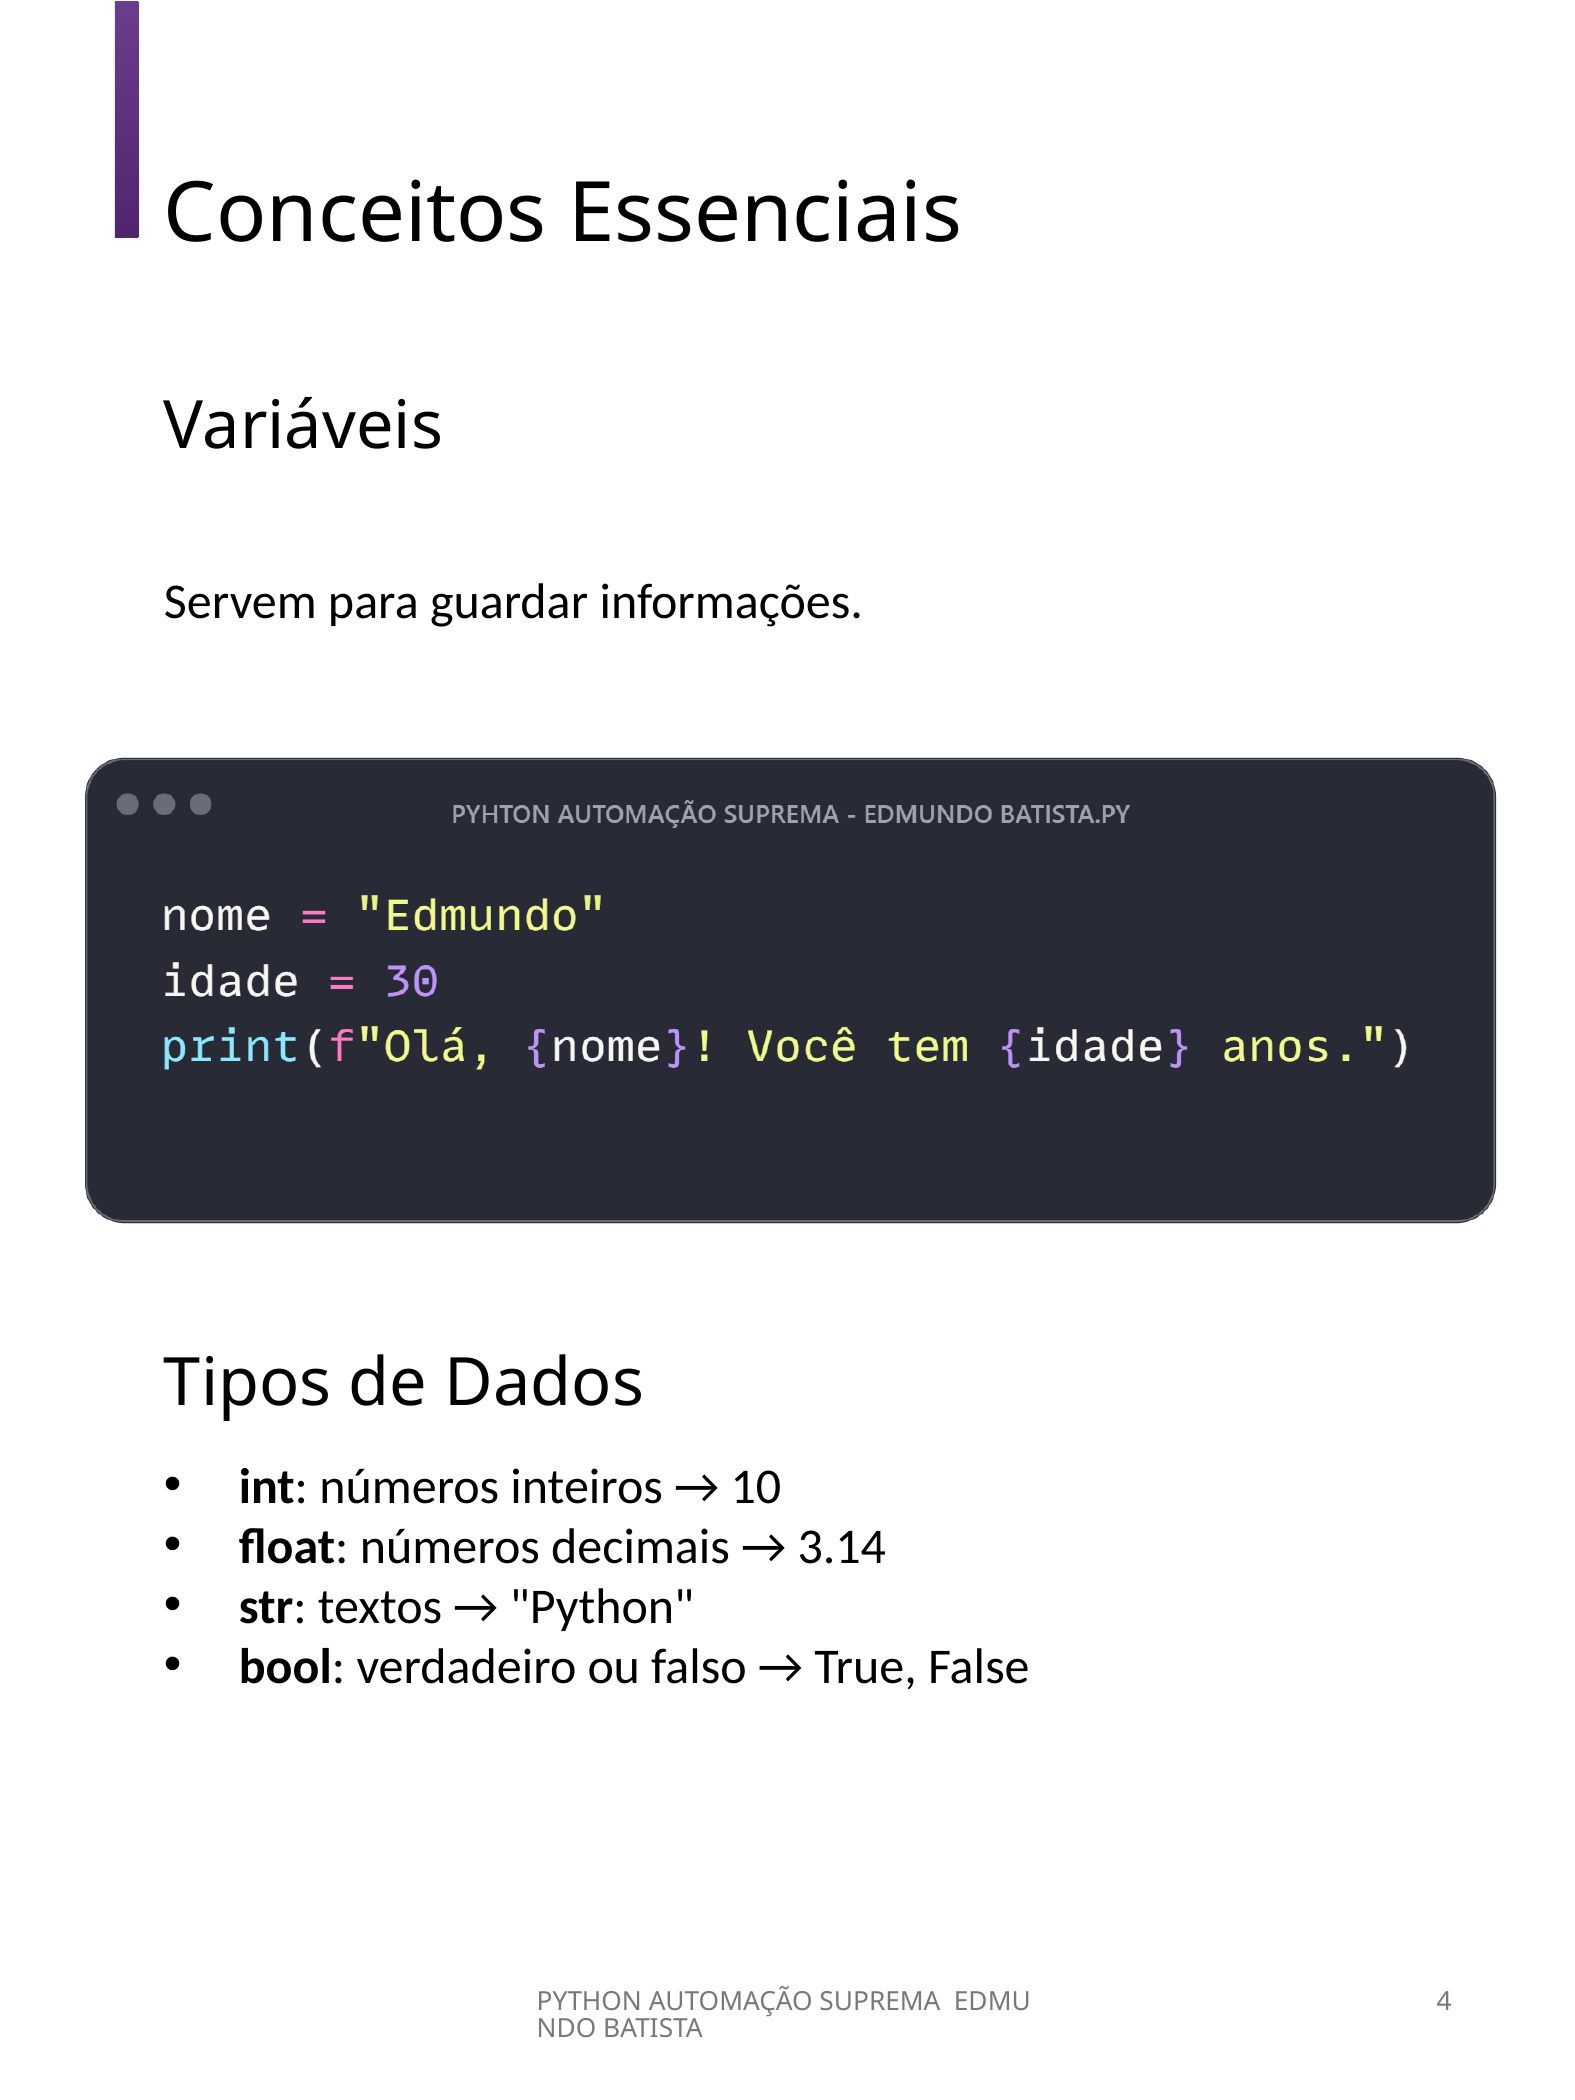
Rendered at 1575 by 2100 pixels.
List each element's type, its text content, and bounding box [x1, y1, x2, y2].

text_box [113, 0, 140, 239]
text_box Conceitos Essenciais [149, 150, 1575, 266]
footer PYTHON AUTOMAÇÃO SUPREMA EDMUNDO BATISTA [521, 1946, 1054, 2059]
text_box Tipos de Dados [149, 1340, 1575, 1427]
slide_number 4 [1112, 1946, 1467, 2059]
text_box Servem para guardar informações. [149, 560, 1431, 636]
text_box int: números inteiros → 10 float: números decimais → 3.14 str: textos → "Python" bool: verdadeiro ou falso → True, False [149, 1446, 1431, 1701]
picture [1, 639, 1575, 1340]
text_box Variáveis [149, 374, 1575, 470]
